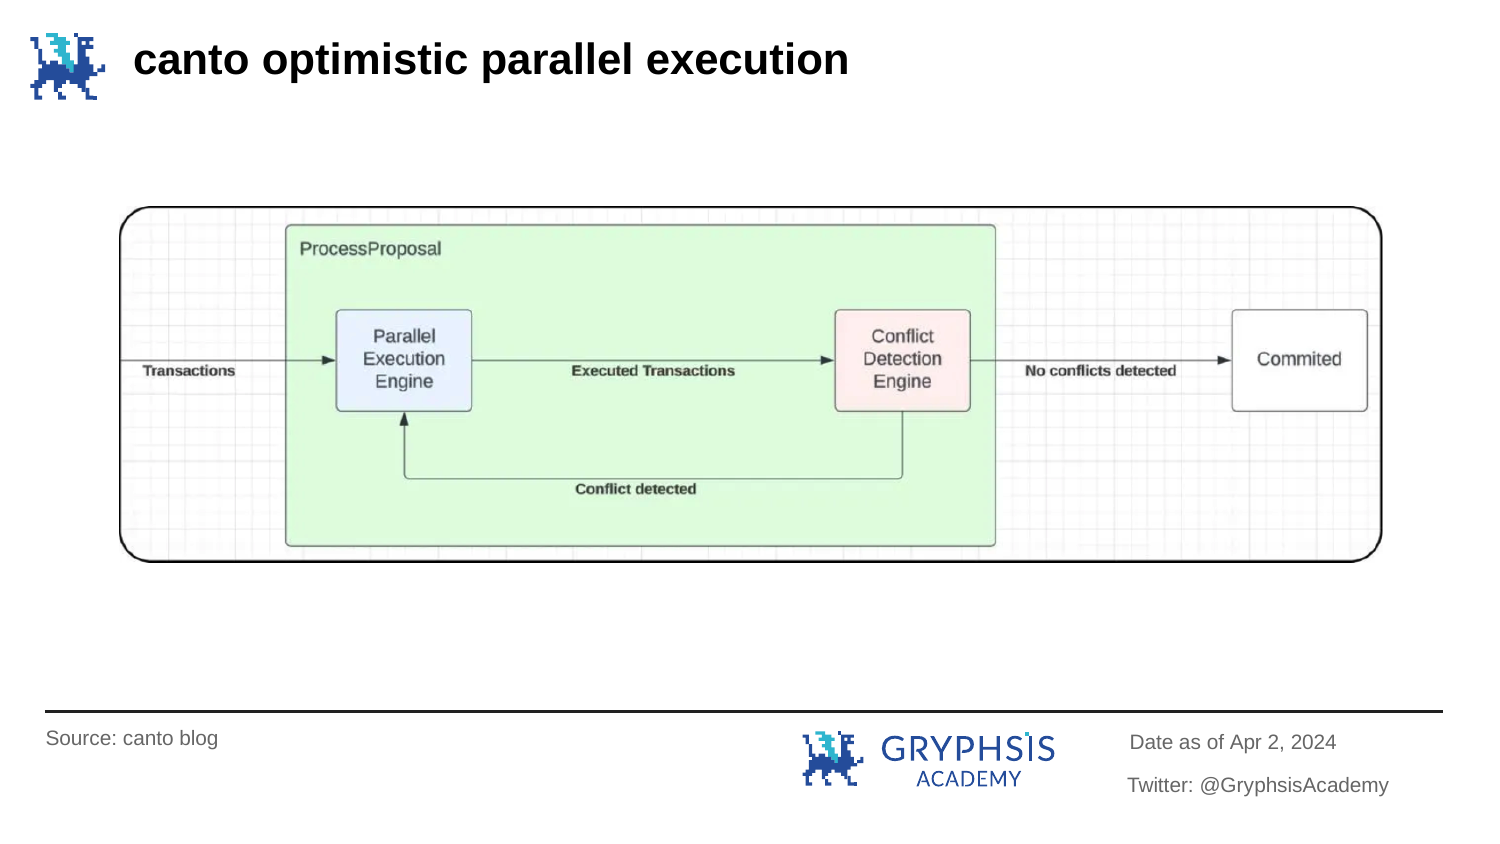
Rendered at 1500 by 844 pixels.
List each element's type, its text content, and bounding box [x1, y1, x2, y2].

text_box Twitter: @GryphsisAcademy [1111, 758, 1439, 809]
text_box canto optimistic parallel execution [117, 15, 1449, 99]
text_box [881, 732, 1055, 787]
text_box Date as of Apr 2, 2024 [1114, 719, 1441, 745]
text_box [802, 731, 864, 786]
picture [104, 186, 1390, 573]
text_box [30, 32, 106, 100]
text_box Source: canto blog [30, 711, 756, 762]
